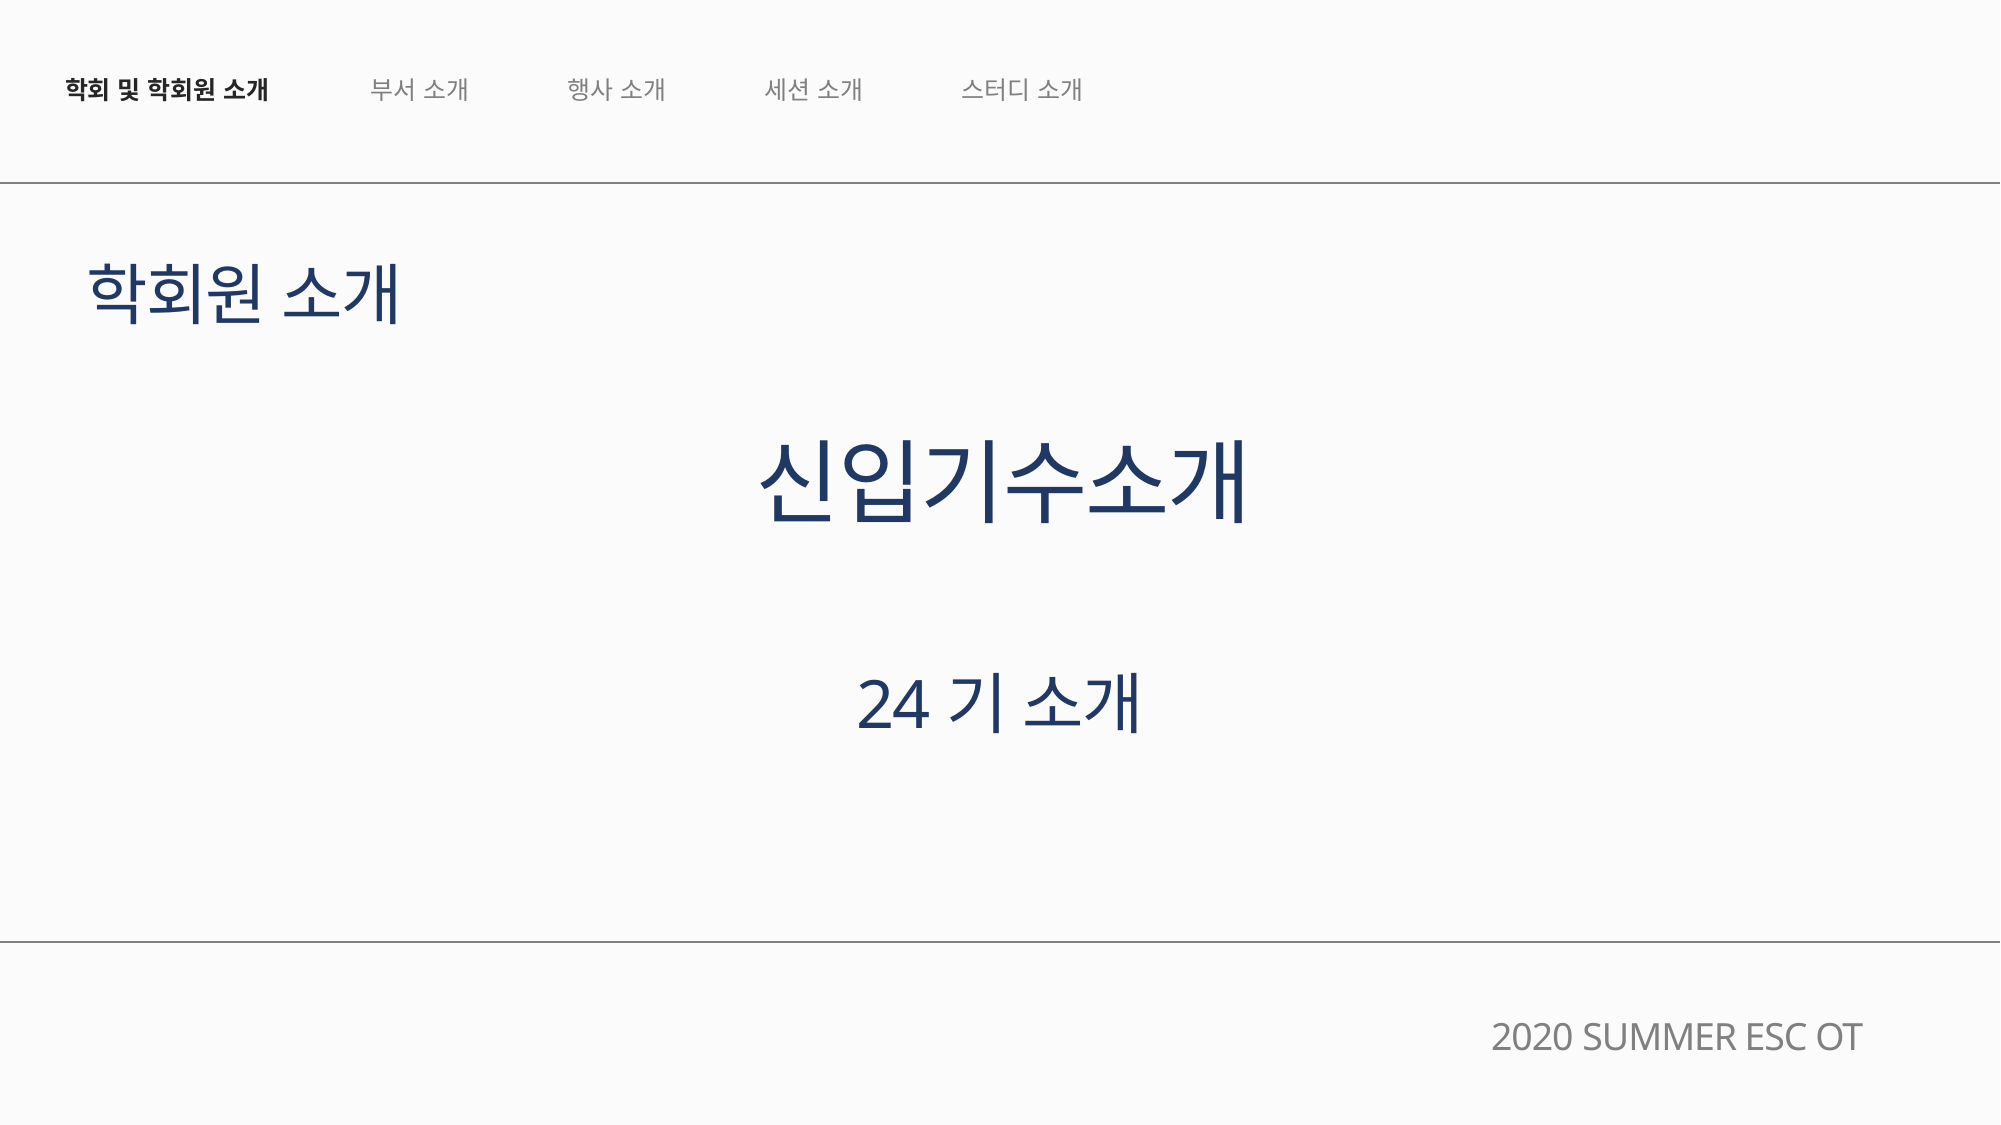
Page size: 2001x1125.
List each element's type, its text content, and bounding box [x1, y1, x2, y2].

text_box 신입기수소개 [617, 406, 1391, 542]
text_box 학회원 소개 [71, 237, 1201, 341]
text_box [44, 64, 1102, 113]
text_box 2020 SUMMER ESC OT [1475, 1001, 1878, 1066]
text_box 24기 소개 [735, 646, 1265, 750]
